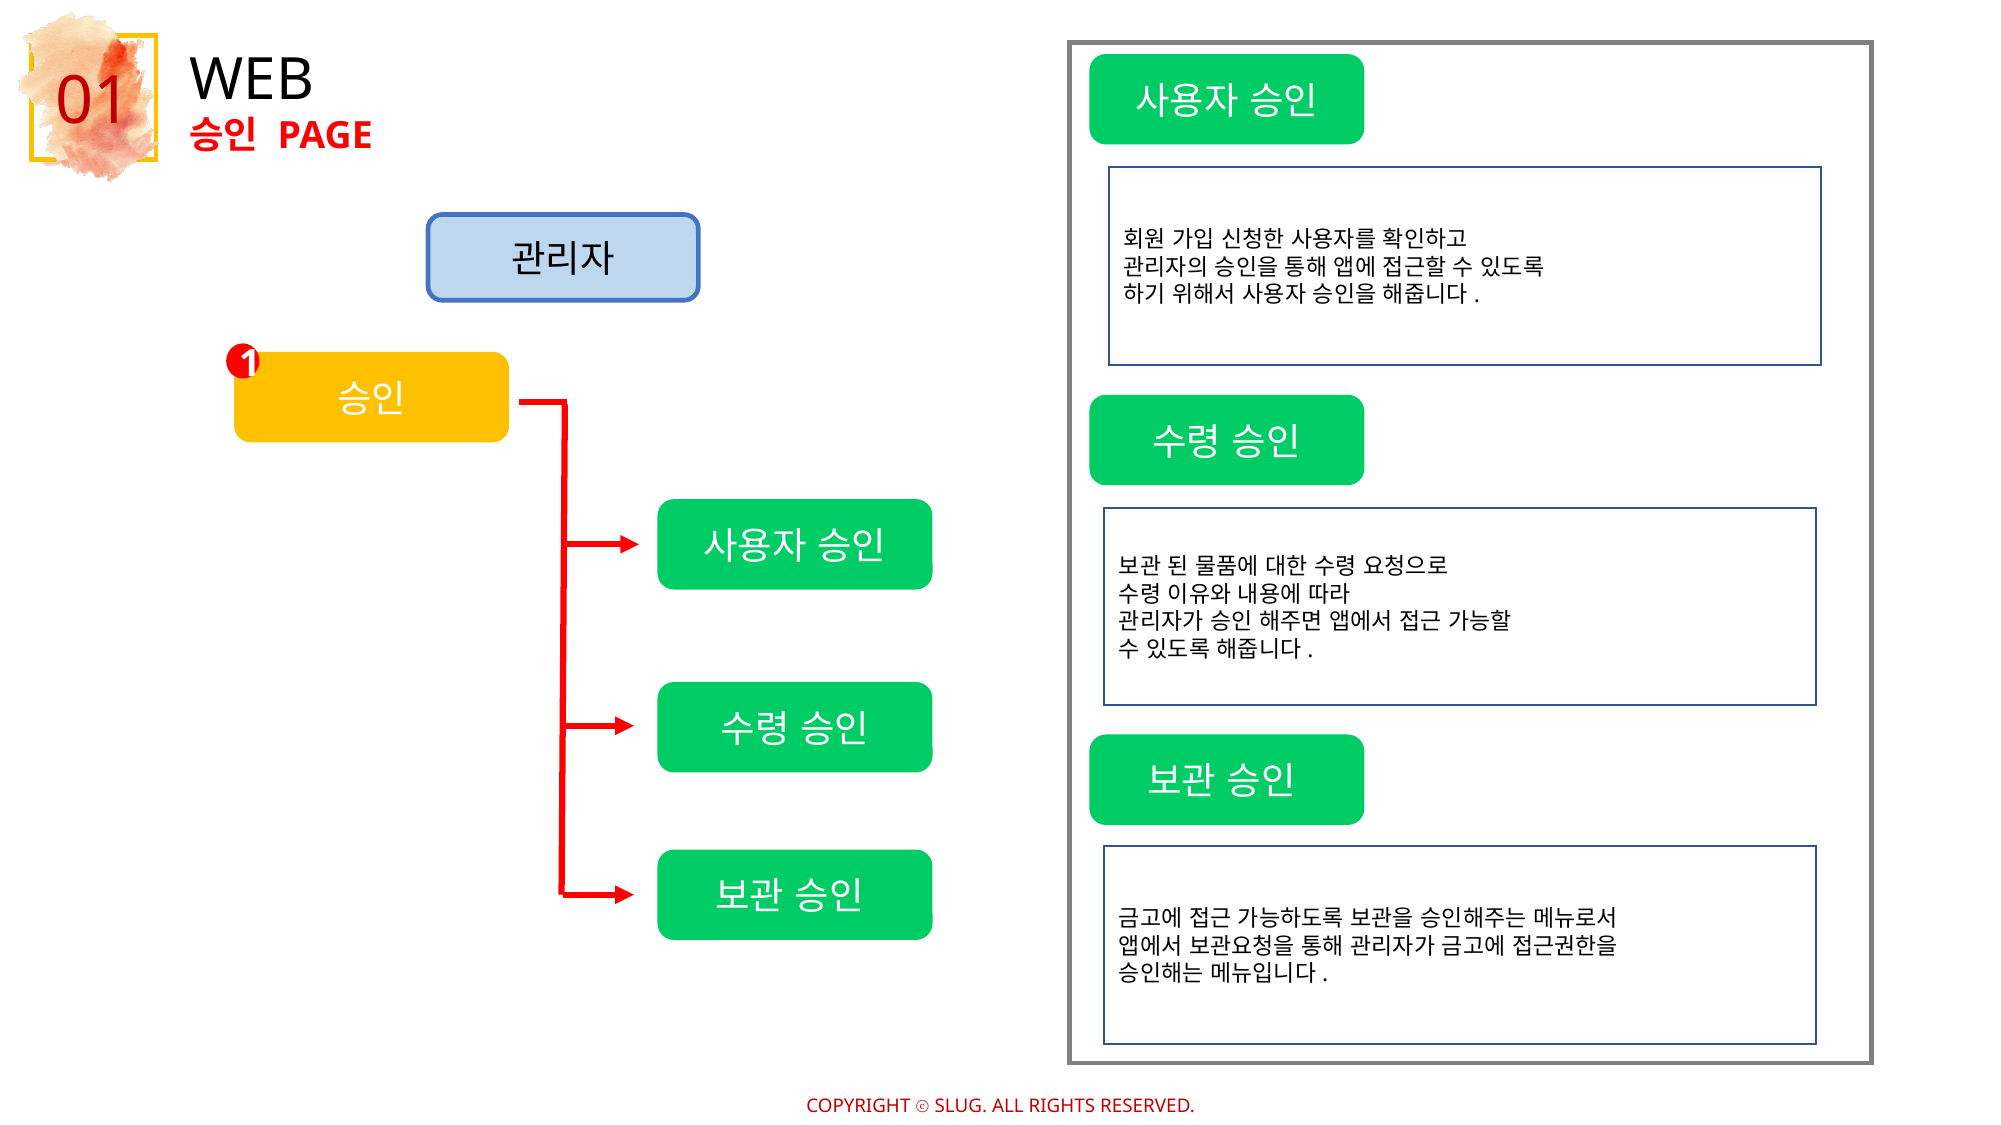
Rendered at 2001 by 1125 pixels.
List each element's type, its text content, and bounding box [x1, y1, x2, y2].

text_box 사용자 승인 [1090, 55, 1364, 144]
text_box COPYRIGHT ⓒ SLUG. ALL RIGHTS RESERVED. [687, 1086, 1314, 1124]
picture [12, 8, 175, 188]
text_box WEB 승인 PAGE [175, 33, 509, 164]
text_box 수령 승인 [658, 683, 932, 772]
text_box 사용자 승인 [658, 500, 932, 589]
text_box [561, 404, 565, 725]
text_box 승인 [235, 353, 508, 442]
text_box 보관 된 물품에 대한 수령 요청으로 수령 이유와 내용에 따라 관리자가 승인 해주면 앱에서 접근 가능할 수 있도록 해줍니다. [1103, 507, 1817, 706]
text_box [561, 726, 565, 895]
text_box 금고에 접근 가능하도록 보관을 승인해주는 메뉴로서 앱에서 보관요청을 통해 관리자가 금고에 접근권한을 승인해는 메뉴입니다. [1103, 845, 1817, 1045]
text_box [1069, 41, 1873, 1064]
text_box 회원 가입 신청한 사용자를 확인하고 관리자의 승인을 통해 앱에 접근할 수 있도록 하기 위해서 사용자 승인을 해줍니다. [1108, 166, 1822, 366]
text_box 보관 승인 [658, 850, 932, 939]
text_box 보관 승인 [1090, 735, 1364, 824]
text_box 관리자 [426, 213, 700, 302]
text_box 수령 승인 [1090, 396, 1364, 484]
text_box 1 [226, 343, 260, 379]
